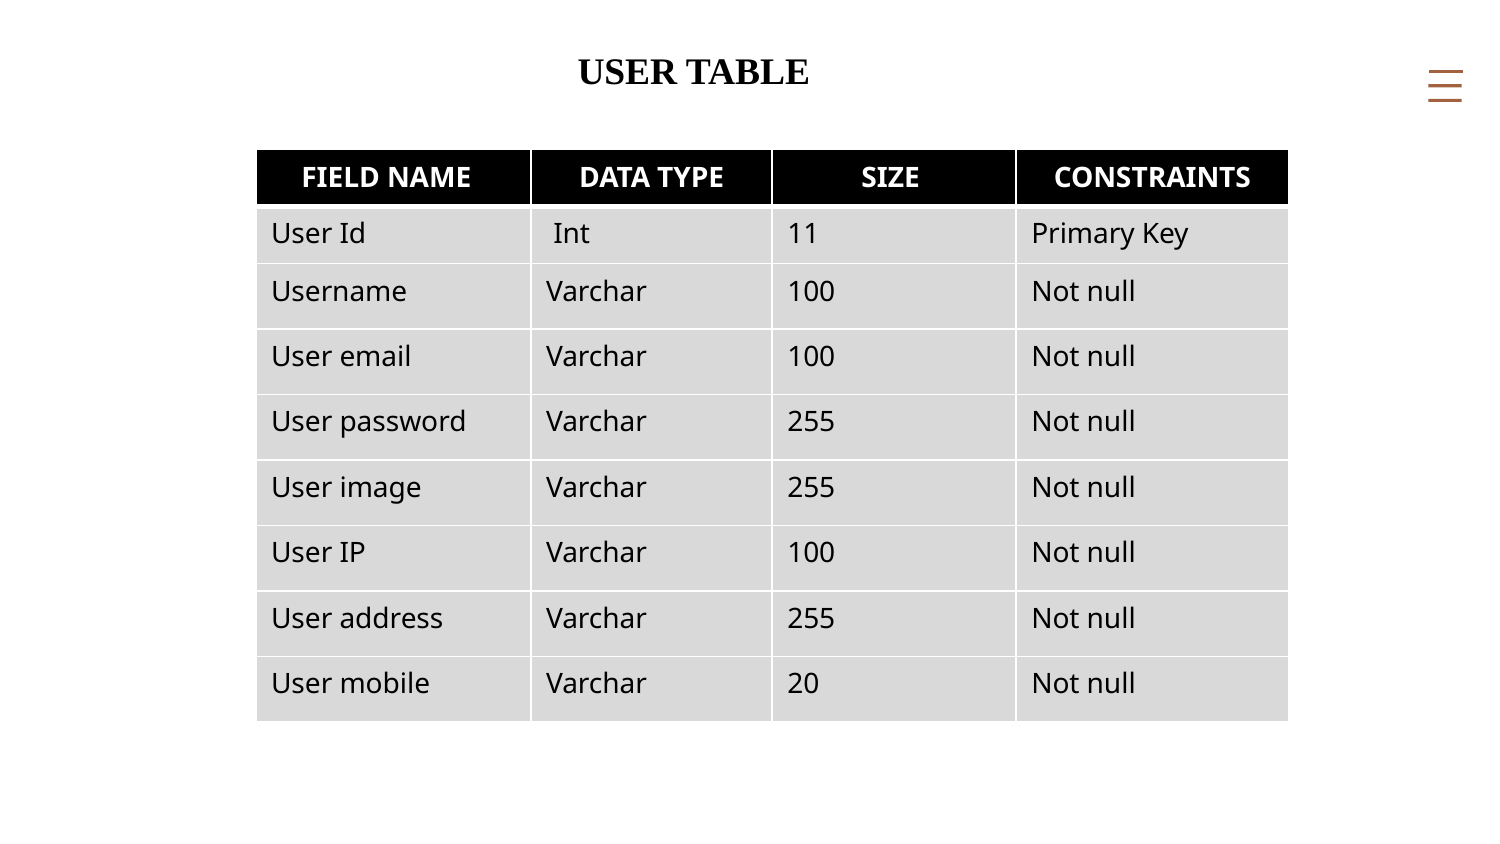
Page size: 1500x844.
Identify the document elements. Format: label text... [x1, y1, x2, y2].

table_cell Not null [1017, 526, 1288, 590]
table_cell Varchar [532, 395, 771, 459]
table_cell User email [257, 330, 530, 394]
table_cell 100 [773, 330, 1015, 394]
table_cell Not null [1017, 657, 1288, 721]
table_cell Int [532, 209, 771, 263]
table_cell 255 [773, 592, 1015, 656]
table_cell Varchar [532, 264, 771, 328]
table_cell Username [257, 264, 530, 328]
table_cell Not null [1017, 461, 1288, 525]
table_header CONSTRAINTS [1017, 150, 1288, 204]
table_cell User password [257, 395, 530, 459]
table_header SIZE [773, 150, 1015, 204]
table_cell Not null [1017, 330, 1288, 394]
table_cell User image [257, 461, 530, 525]
table_cell User mobile [257, 657, 530, 721]
table_cell 100 [773, 264, 1015, 328]
table_cell 255 [773, 461, 1015, 525]
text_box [1428, 71, 1463, 101]
table_cell 11 [773, 209, 1015, 263]
table_cell User Id [257, 209, 530, 263]
table_cell Varchar [532, 330, 771, 394]
table_cell Not null [1017, 395, 1288, 459]
table_cell Not null [1017, 592, 1288, 656]
table_cell Not null [1017, 264, 1288, 328]
table_cell Varchar [532, 592, 771, 656]
text_box USER TABLE [562, 39, 1063, 100]
table_header DATA TYPE [532, 150, 771, 204]
table_cell User IP [257, 526, 530, 590]
table_cell Varchar [532, 657, 771, 721]
table_cell 255 [773, 395, 1015, 459]
table_cell 100 [773, 526, 1015, 590]
table_header FIELD NAME [257, 150, 530, 204]
table_cell Varchar [532, 526, 771, 590]
table_cell Primary Key [1017, 209, 1288, 263]
table_cell User address [257, 592, 530, 656]
table_cell Varchar [532, 461, 771, 525]
table_cell 20 [773, 657, 1015, 721]
